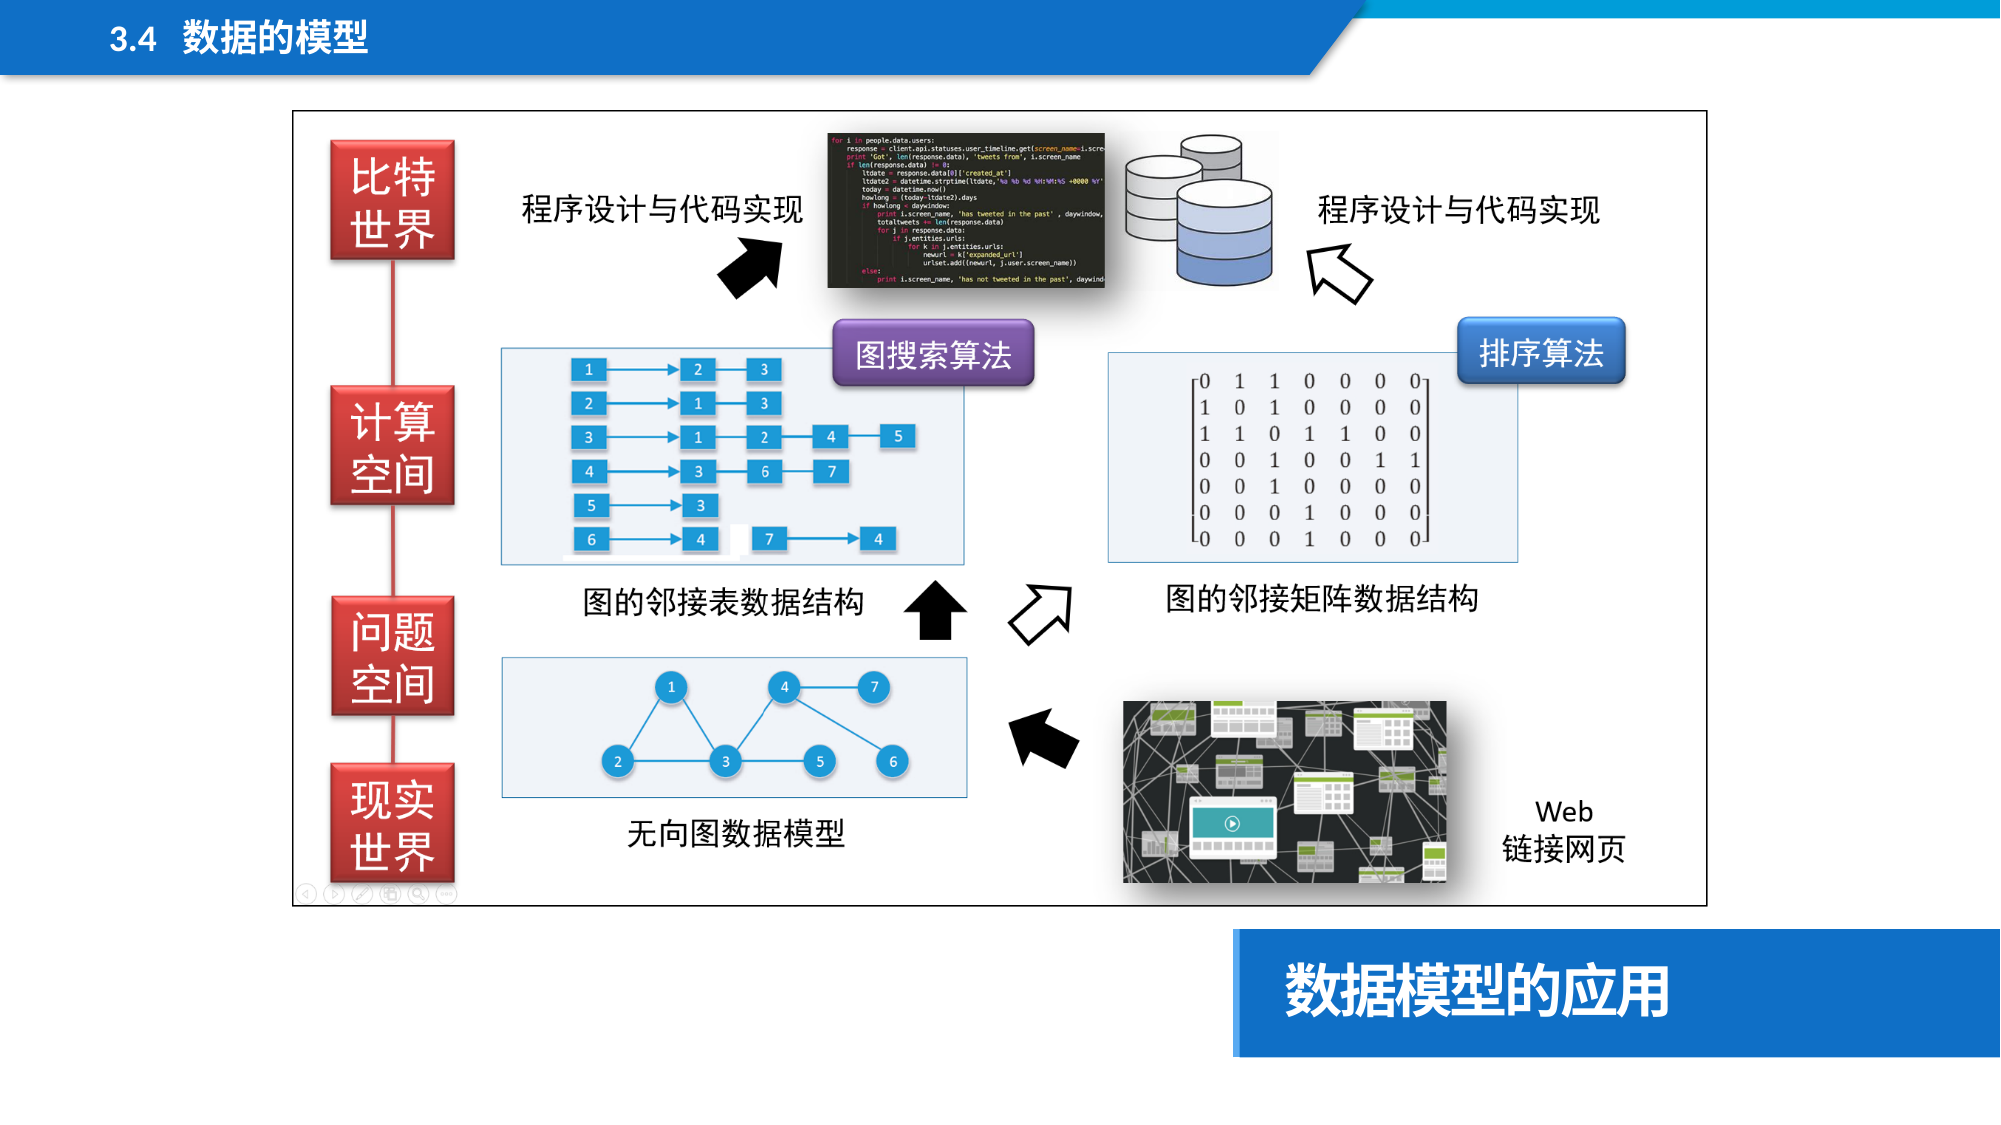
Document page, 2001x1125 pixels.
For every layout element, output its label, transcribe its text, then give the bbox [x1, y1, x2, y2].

list 数据模型的应用 [1239, 929, 2000, 1058]
picture [292, 110, 1708, 907]
list 3.4 数据的模型 [93, 11, 1138, 68]
